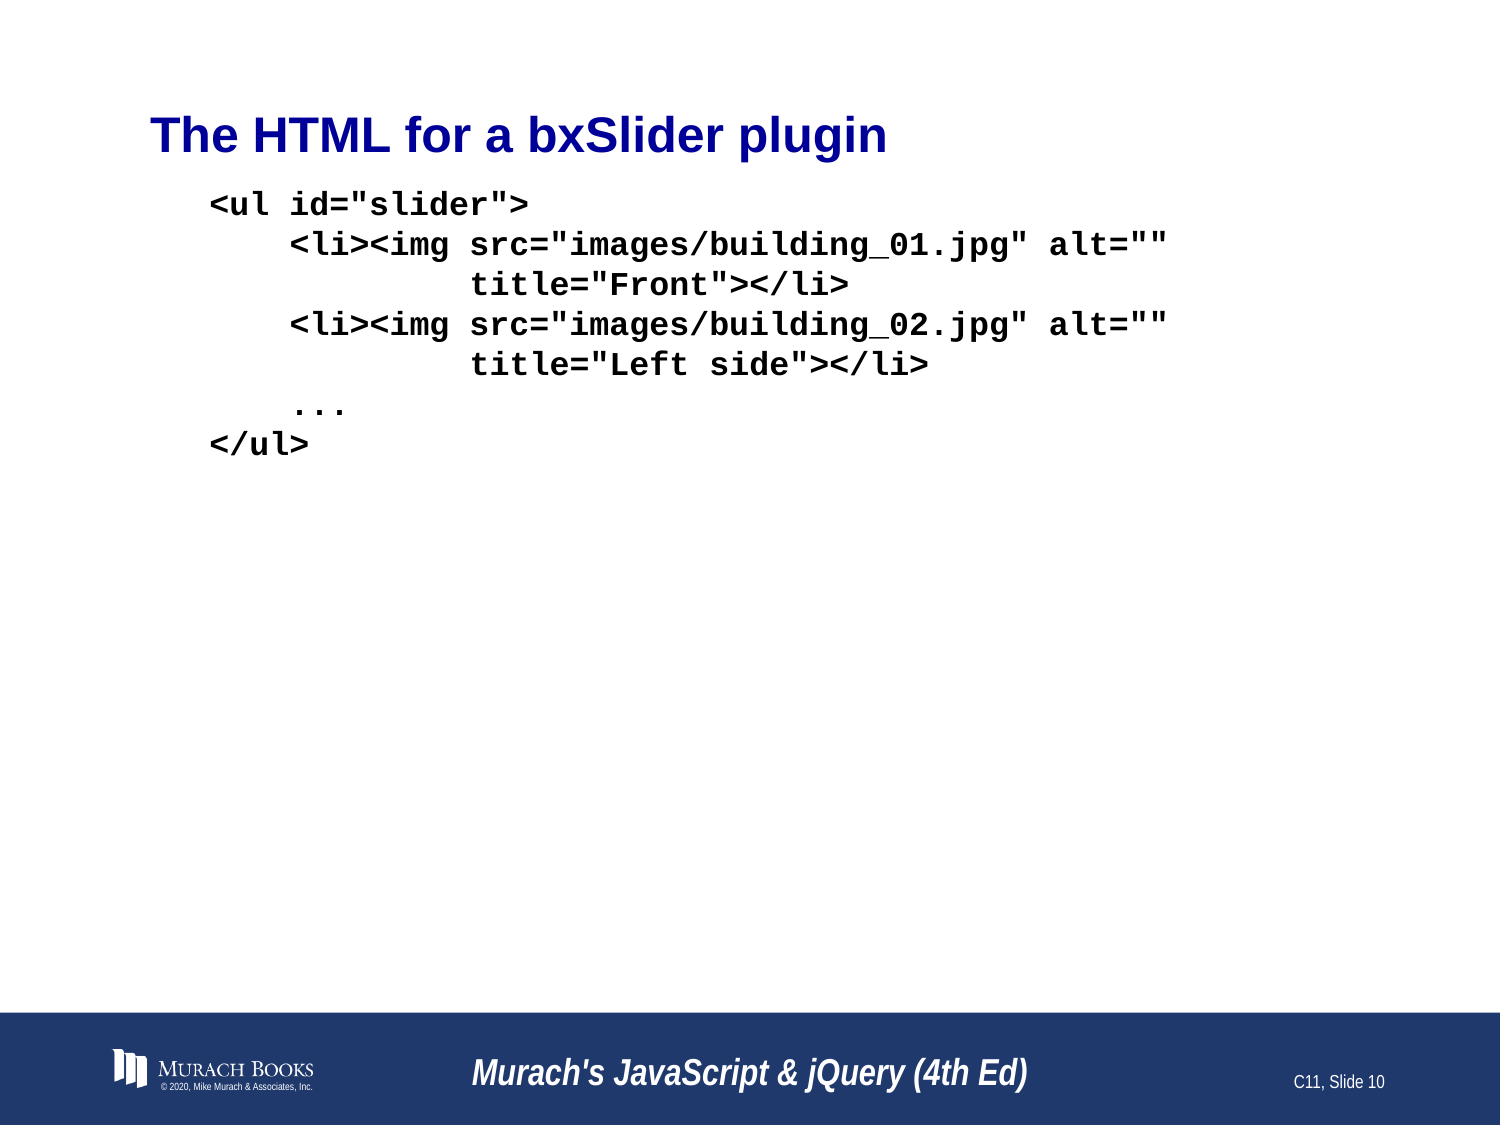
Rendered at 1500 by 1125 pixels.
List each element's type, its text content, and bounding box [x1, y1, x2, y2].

slide_number Murach's JavaScript & jQuery (4th Ed) [463, 1025, 1050, 1100]
footer © 2020, Mike Murach & Associates, Inc. [12, 1025, 463, 1100]
slide_number C11, Slide 10 [1087, 1025, 1400, 1100]
list <ul id="slider"> <li><img src="images/building_01.jpg" alt="" title="Front"></li> <li><img src="images/building_02.jpg" alt="" title="Left side"></li> ... </ul> [137, 174, 1350, 975]
title The HTML for a bxSlider plugin [150, 102, 1350, 164]
